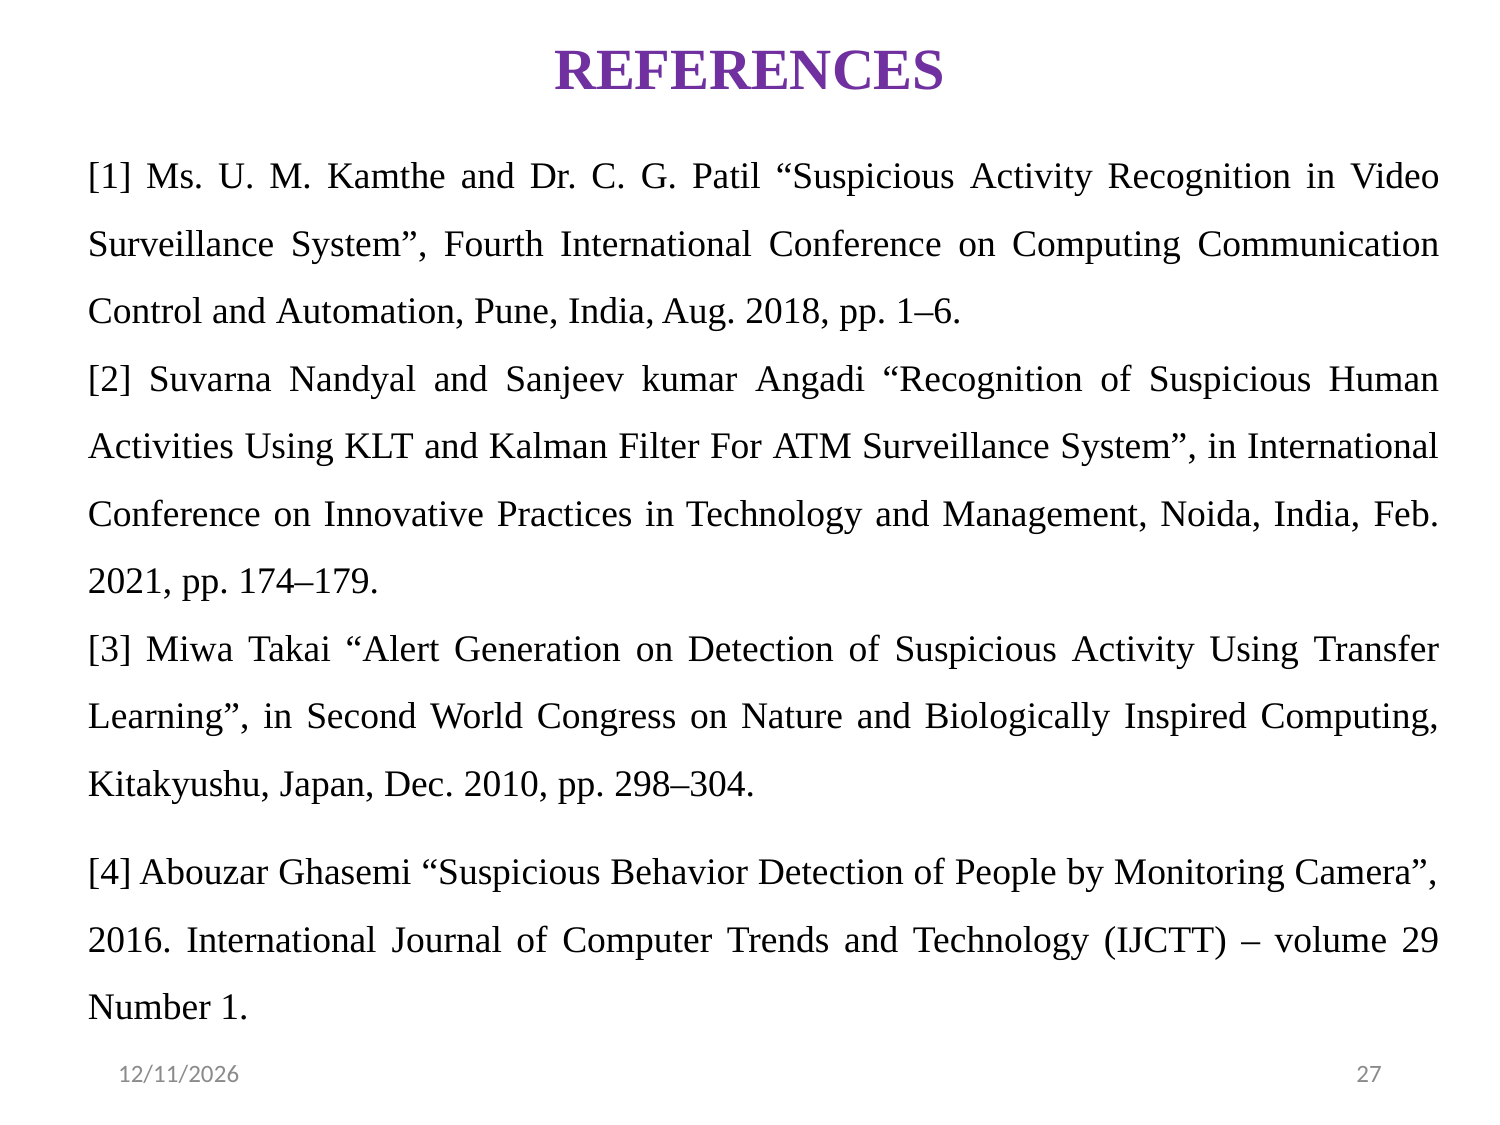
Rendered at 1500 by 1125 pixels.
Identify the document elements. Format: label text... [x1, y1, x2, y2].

title REFERENCES [103, 27, 1397, 115]
text_box [1] Ms. U. M. Kamthe and Dr. C. G. Patil “Suspicious Activity Recognition in Video Surveillance System”, Fourth International Conference on Computing Communication Control and Automation, Pune, India, Aug. 2018, pp. 1–6. [2] Suvarna Nandyal and Sanjeev kumar Angadi “Recognition of Suspicious Human Activities Using KLT and Kalman Filter For ATM Surveillance System”, in International Conference on Innovative Practices in Technology and Management, Noida, India, Feb. 2021, pp. 174–179. [3] Miwa Takai “Alert Generation on Detection of Suspicious Activity Using Transfer Learning”, in Second World Congress on Nature and Biologically Inspired Computing, Kitakyushu, Japan, Dec. 2010, pp. 298–304. [4] Abouzar Ghasemi “Suspicious Behavior Detection of People by Monitoring Camera”, 2016. International Journal of Computer Trends and Technology (IJCTT) – volume 29 Number 1. [73, 121, 1467, 1124]
